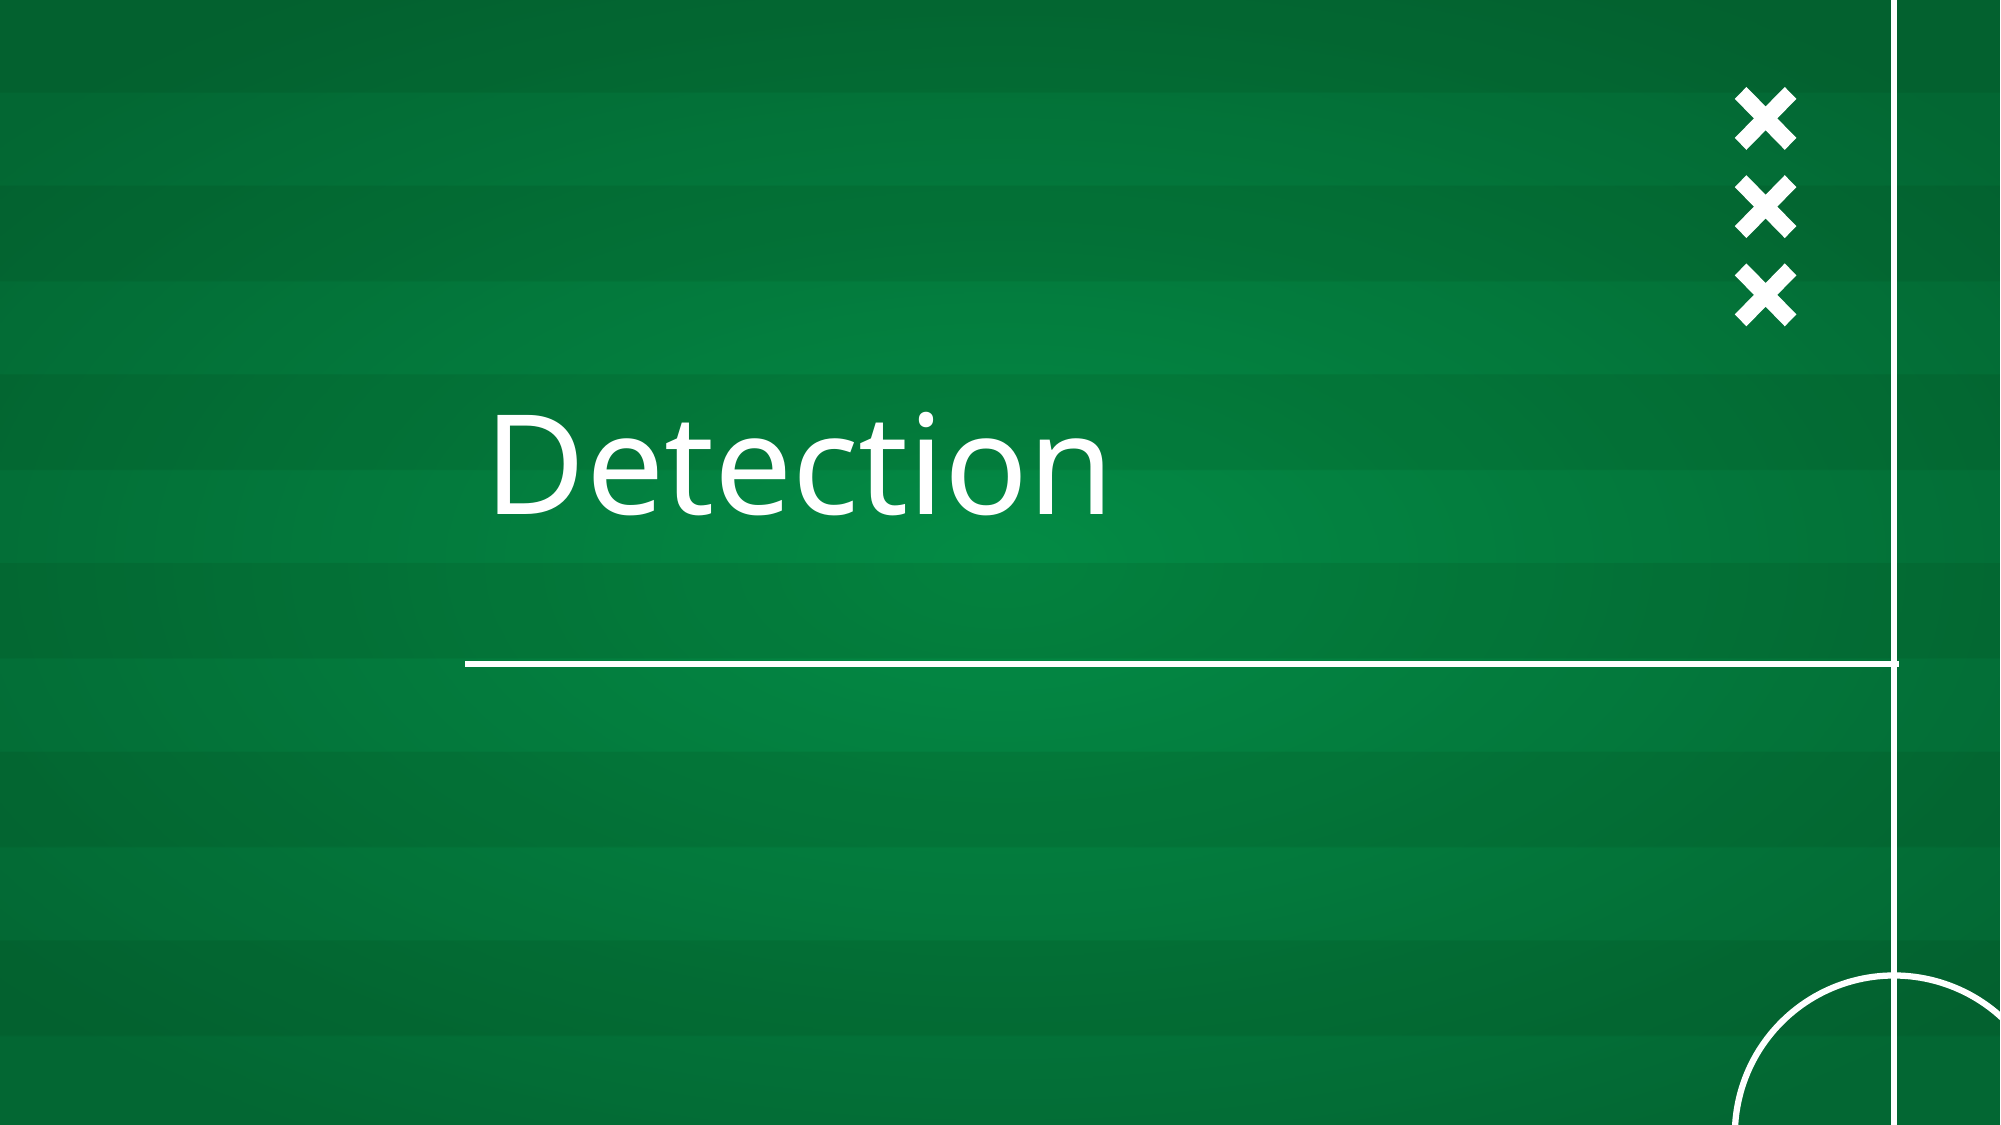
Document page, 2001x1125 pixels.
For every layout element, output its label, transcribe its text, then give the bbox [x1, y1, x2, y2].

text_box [1734, 86, 1797, 327]
title Detection [464, 348, 1536, 563]
